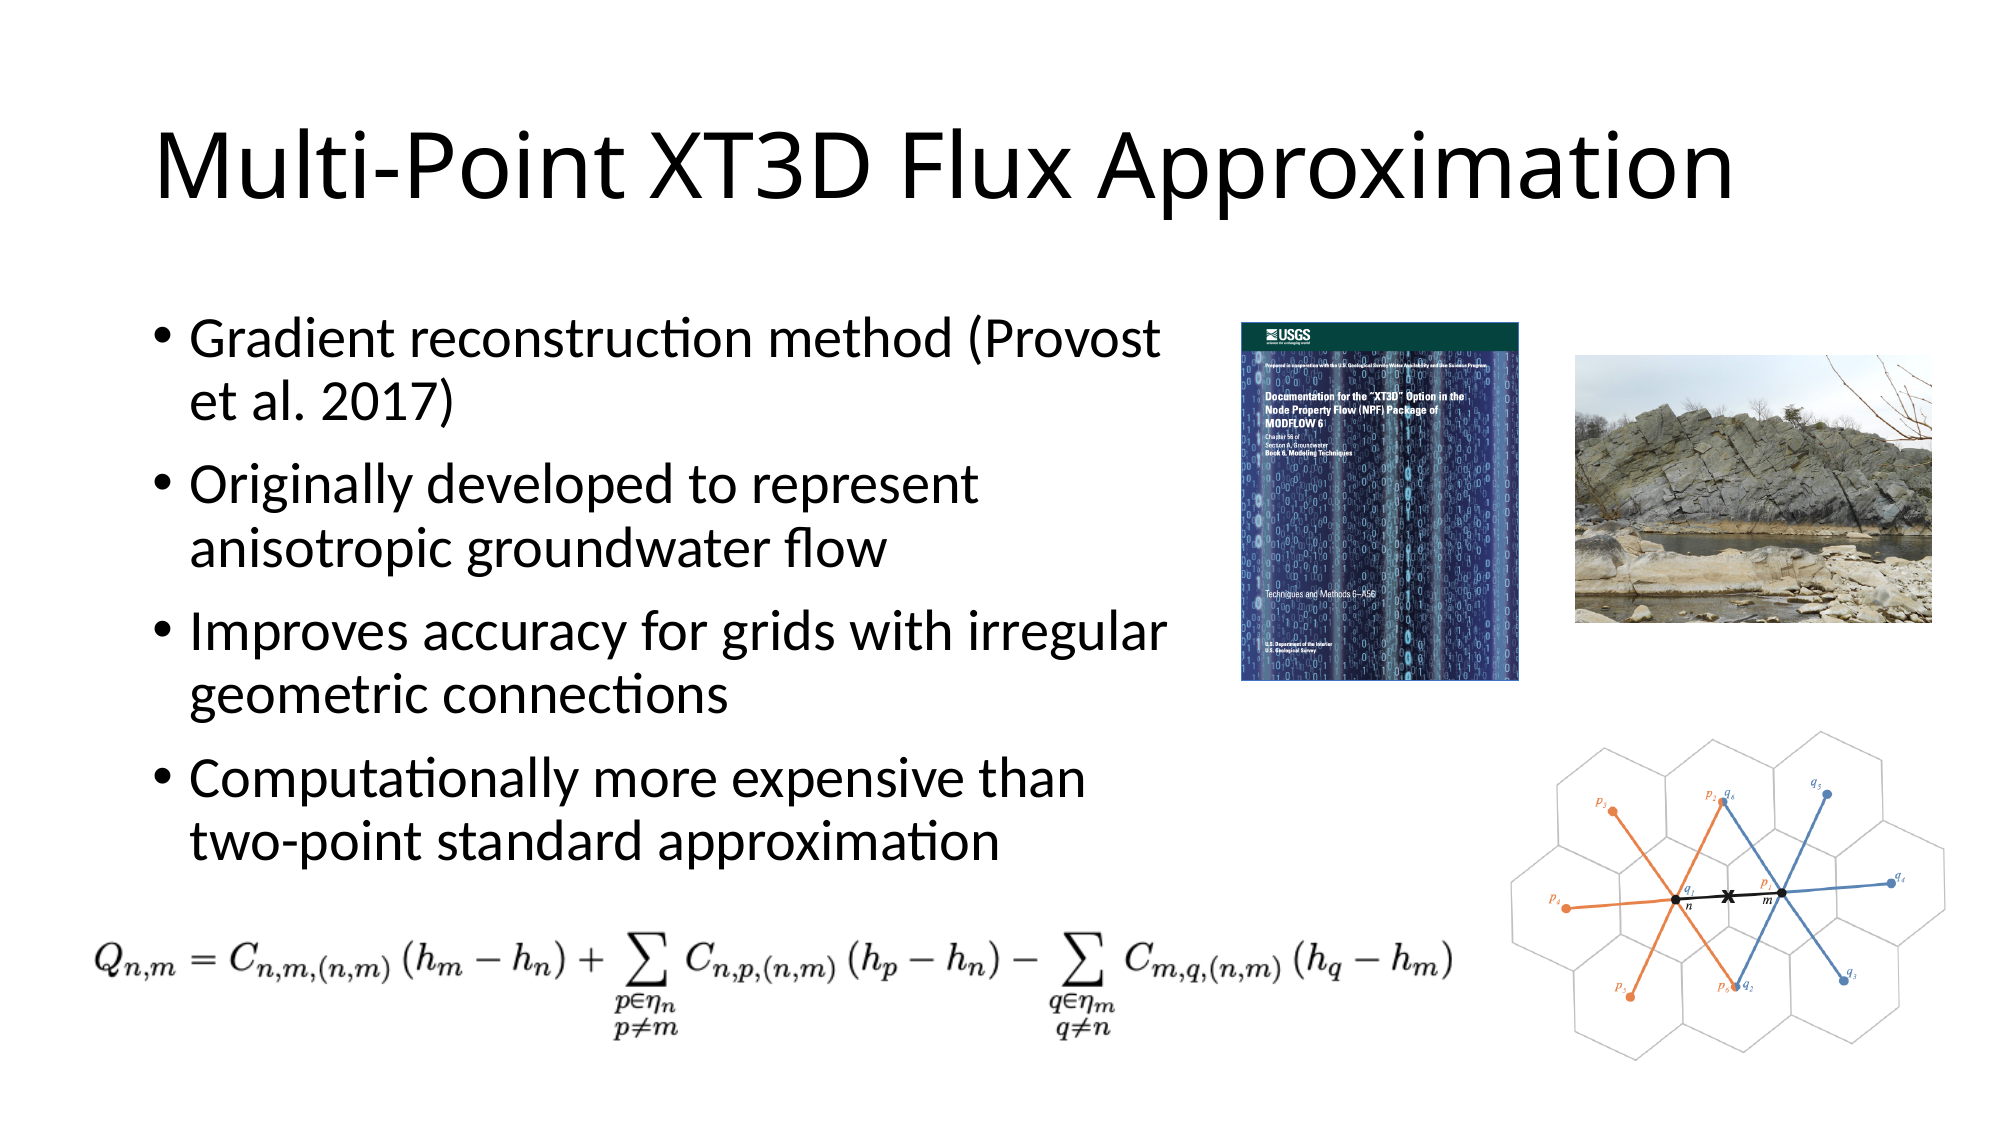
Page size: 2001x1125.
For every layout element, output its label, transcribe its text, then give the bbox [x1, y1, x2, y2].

title Multi-Point XT3D Flux Approximation [137, 59, 1863, 278]
picture [1474, 701, 1966, 1063]
list Gradient reconstruction method (Provost et al. 2017) Originally developed to represent anisotropic groundwater flow Improves accuracy for grids with irregular geometric connections Computationally more expensive than two-point standard approximation [137, 299, 1185, 895]
picture [1241, 322, 1519, 681]
picture [55, 895, 1459, 1052]
picture [1575, 355, 1932, 624]
